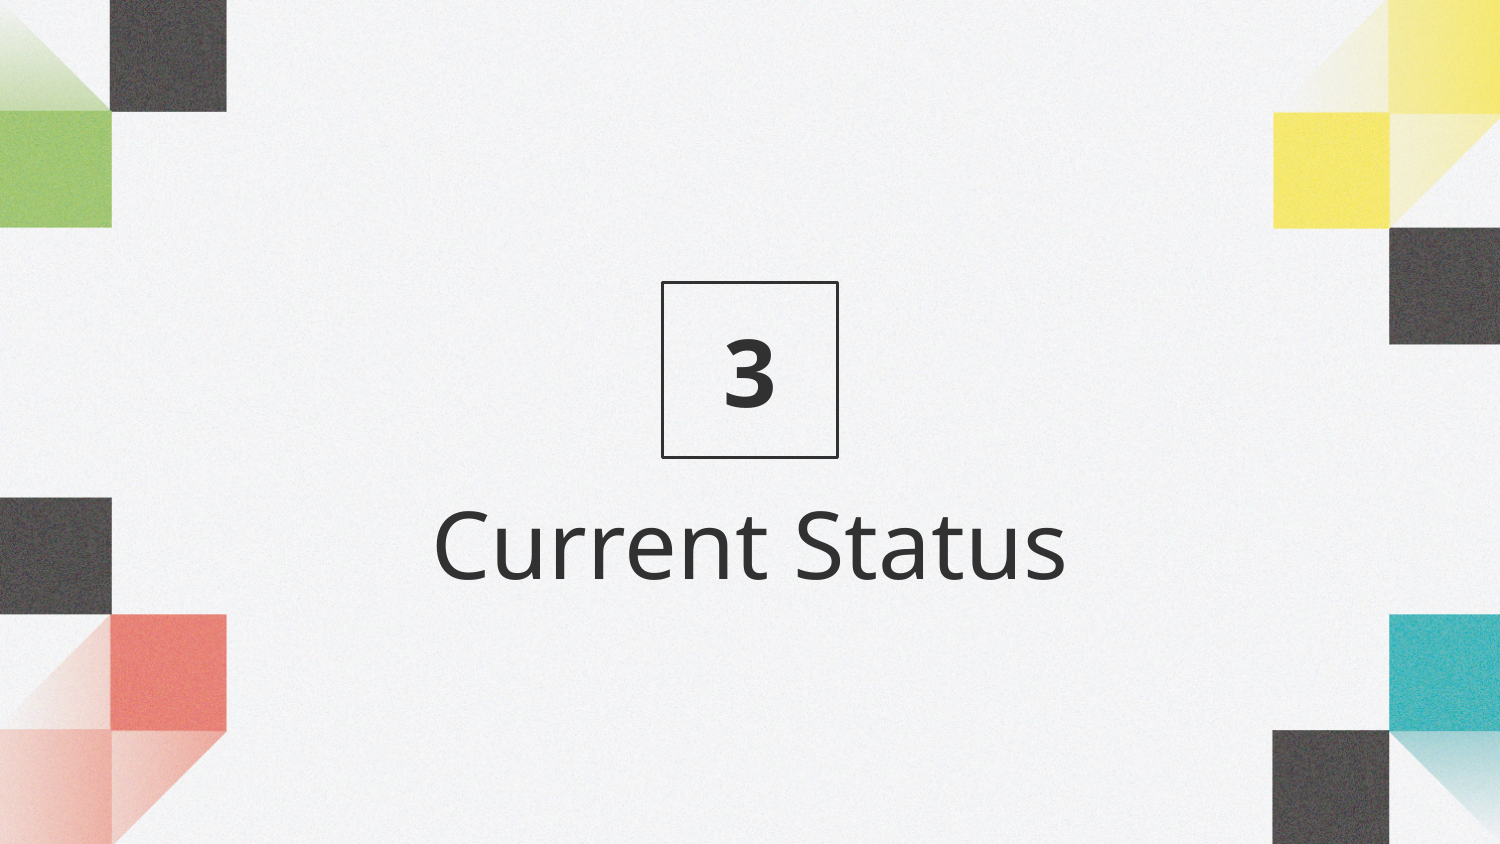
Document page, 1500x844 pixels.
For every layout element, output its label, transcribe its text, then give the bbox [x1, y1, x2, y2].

picture [0, 0, 1500, 844]
title 3 [661, 281, 839, 459]
title Current Status [118, 472, 1382, 611]
